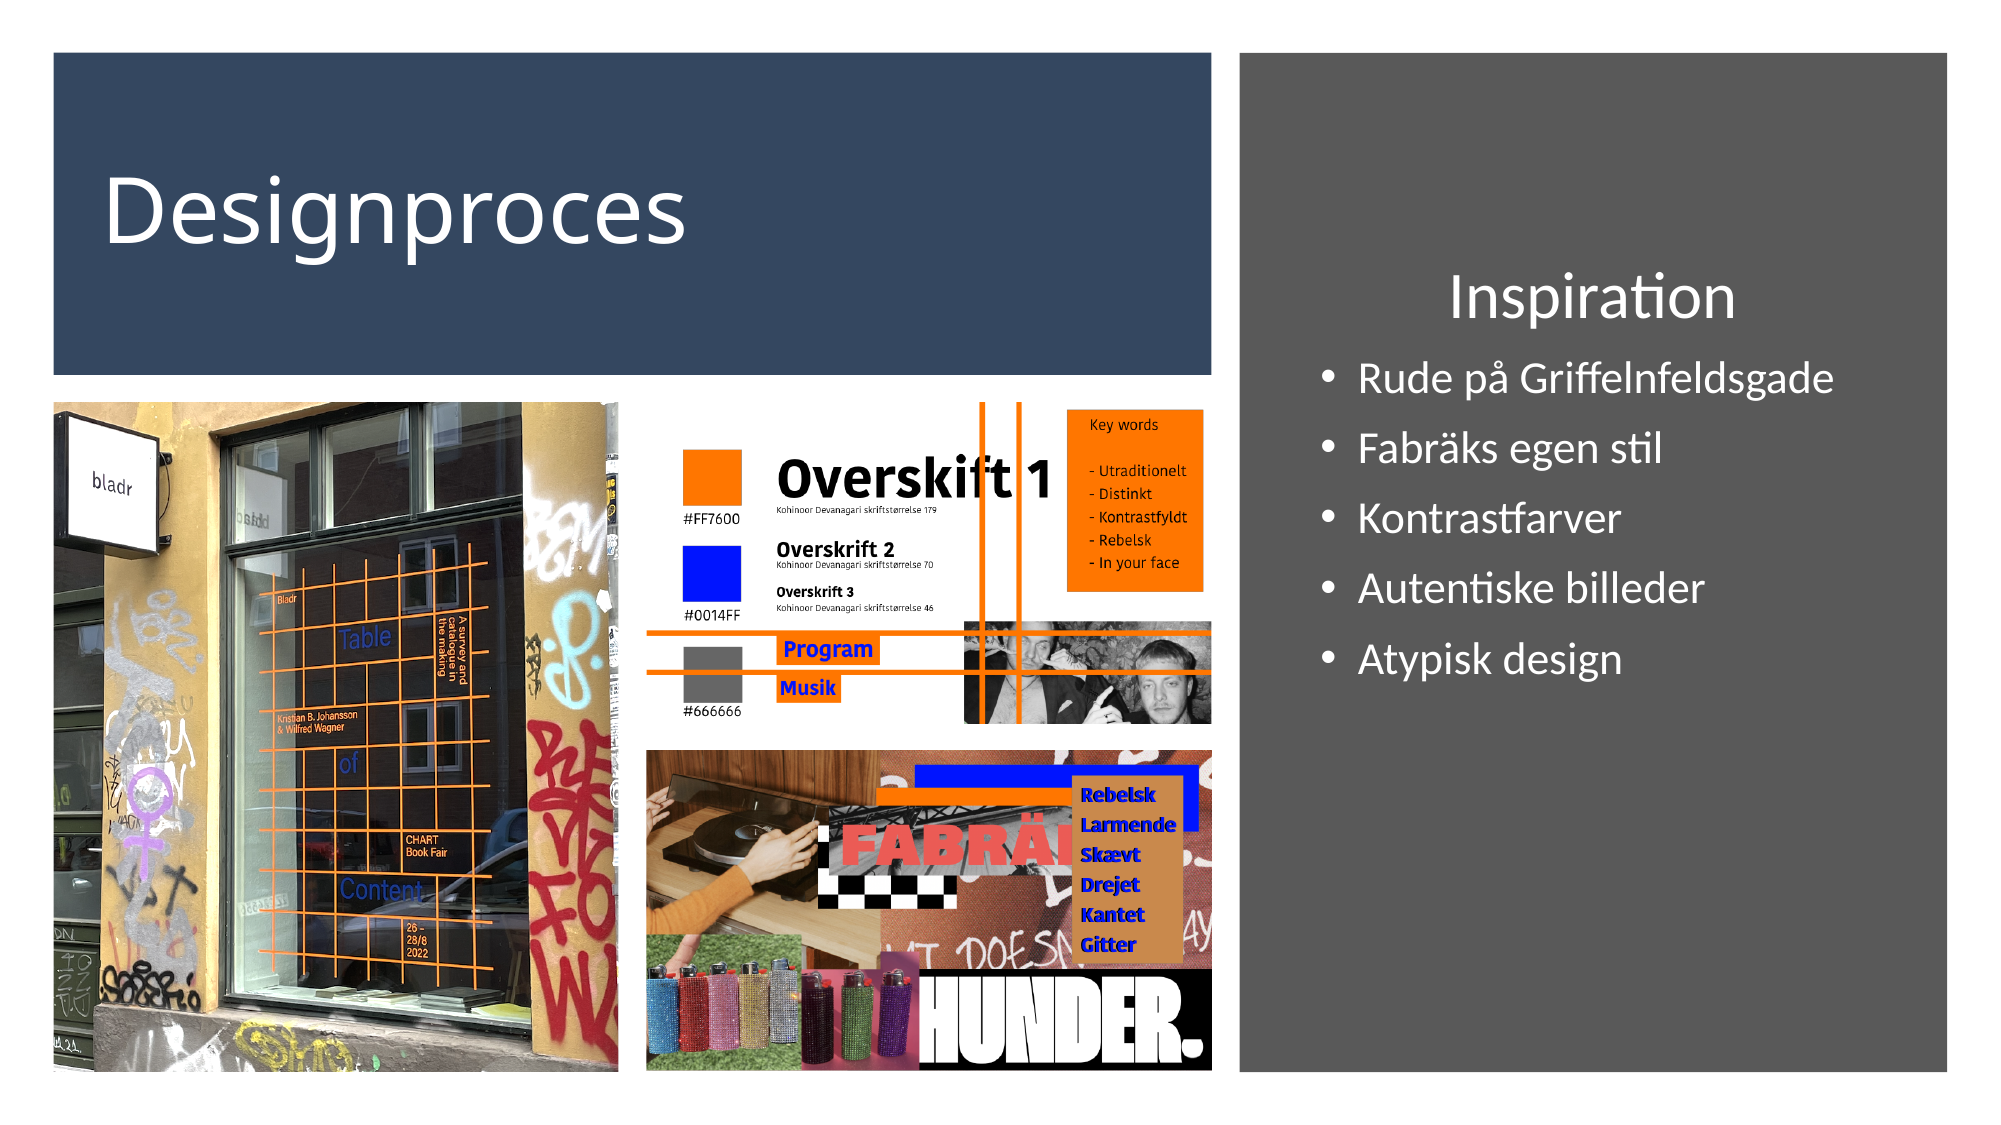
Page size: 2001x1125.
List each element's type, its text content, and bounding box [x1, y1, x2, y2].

picture [646, 402, 1212, 724]
list Inspiration Rude på Griffelnfeldsgade Fabräks egen stil Kontrastfarver Autentiske billeder Atypisk design [1305, 125, 1882, 1000]
picture [646, 749, 1212, 1071]
title Designproces [85, 80, 1168, 348]
picture [53, 402, 619, 1072]
text_box [1239, 52, 1948, 1073]
text_box [53, 52, 1212, 376]
